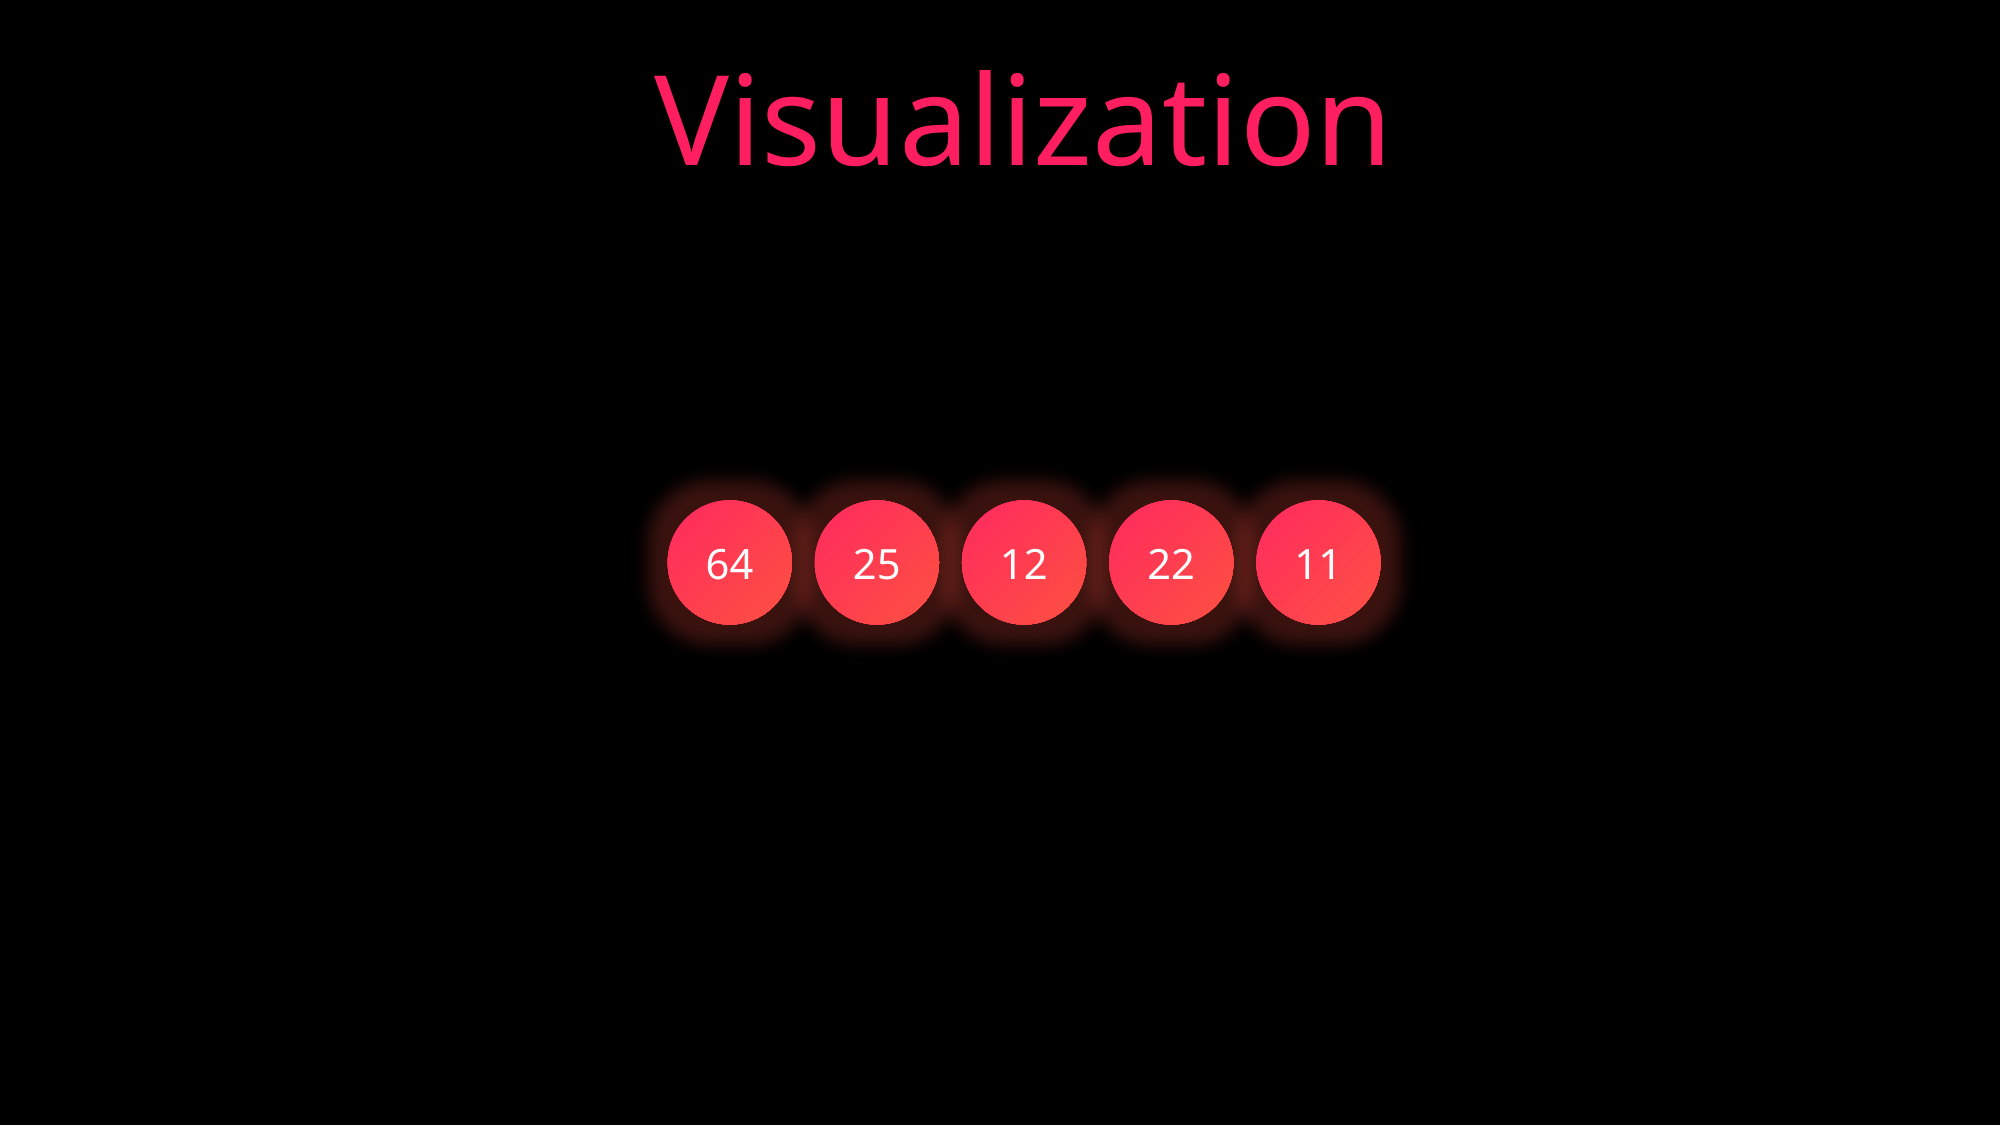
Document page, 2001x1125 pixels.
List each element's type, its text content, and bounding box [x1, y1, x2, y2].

text_box 25 [821, 499, 941, 626]
text_box Visualization [639, 33, 1409, 199]
text_box 22 [1108, 499, 1228, 626]
text_box 64 [666, 499, 793, 626]
text_box 11 [1255, 499, 1382, 626]
text_box 12 [968, 499, 1080, 626]
